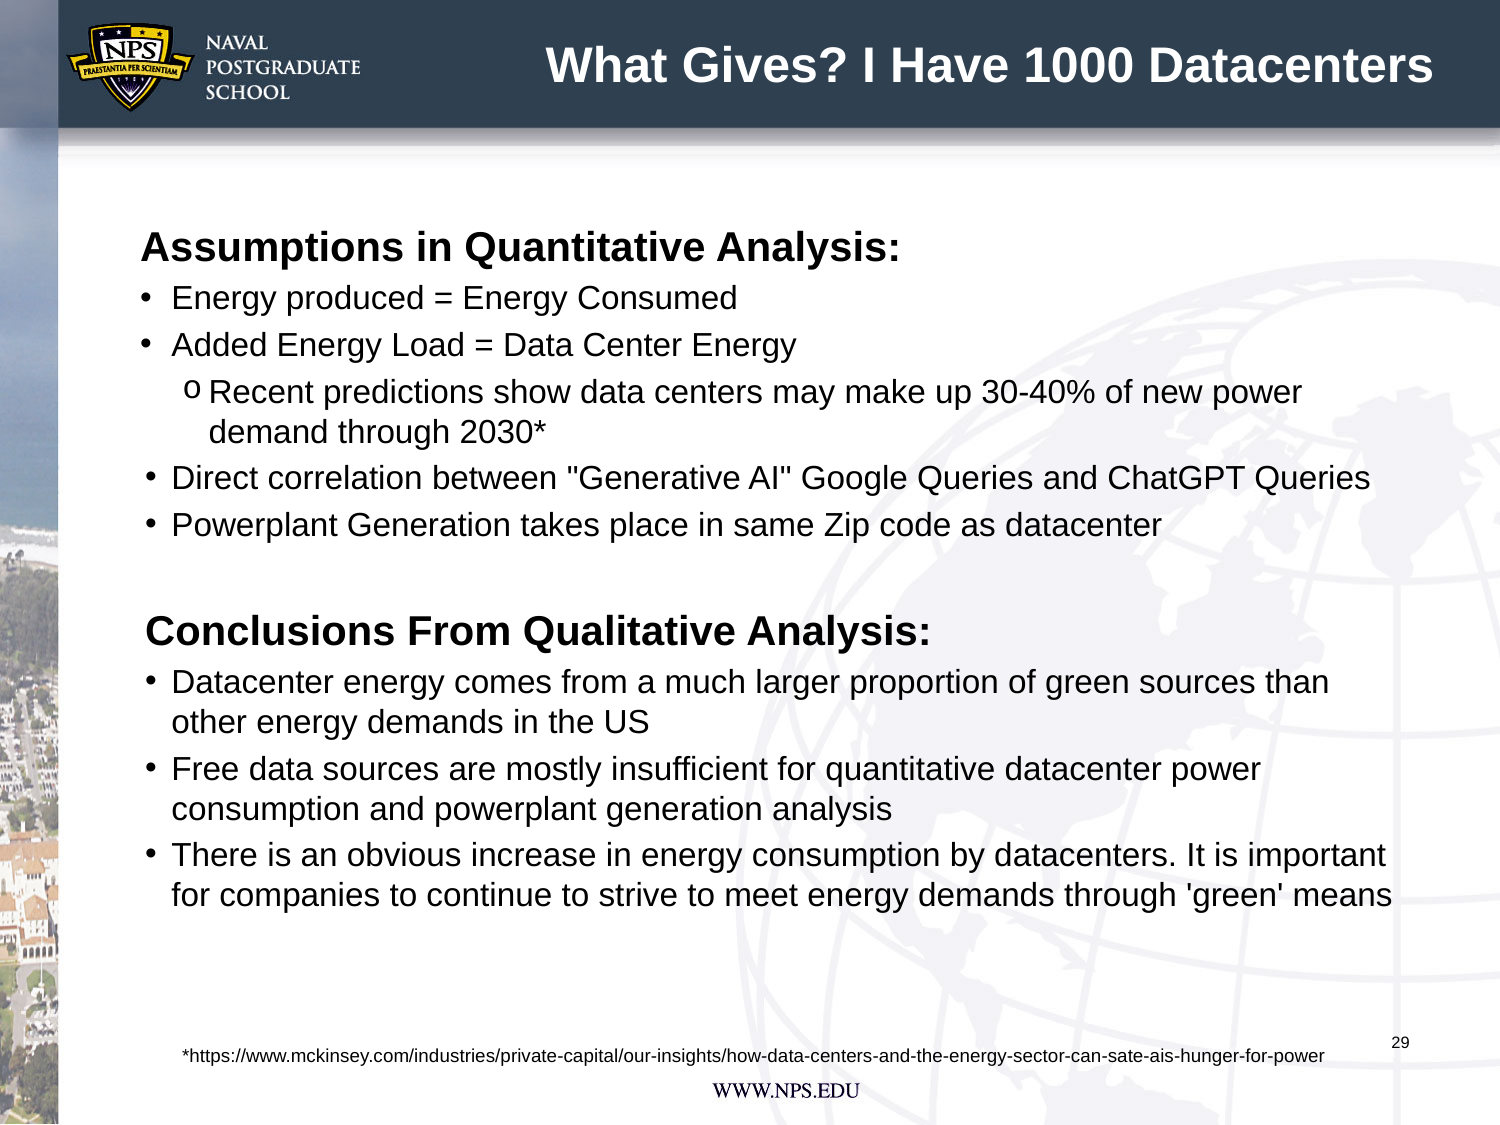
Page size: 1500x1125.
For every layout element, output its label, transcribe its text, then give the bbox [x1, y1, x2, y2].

picture [0, 0, 1500, 1125]
slide_number 29 [1074, 1024, 1426, 1103]
list Assumptions in Quantitative Analysis: Energy produced = Energy Consumed Added Energy Load = Data Center Energy Recent predictions show data centers may make up 30-40% of new power demand through 2030* Direct correlation between "Generative AI" Google Queries and ChatGPT Queries Powerplant Generation takes place in same Zip code as datacenter Conclusions From Qualitative Analysis: Datacenter energy comes from a much larger proportion of green sources than other energy demands in the US Free data sources are mostly insufficient for quantitative datacenter power consumption and powerplant generation analysis There is an obvious increase in energy consumption by datacenters. It is important for companies to continue to strive to meet energy demands through 'green' means *https://www.mckinsey.com/industries/private-capital/our-insights/how-data-centers-and-the-energy-sector-can-sate-ais-hunger-for-power [125, 212, 1425, 1000]
title What Gives? I Have 1000 Datacenters [375, 0, 1450, 125]
